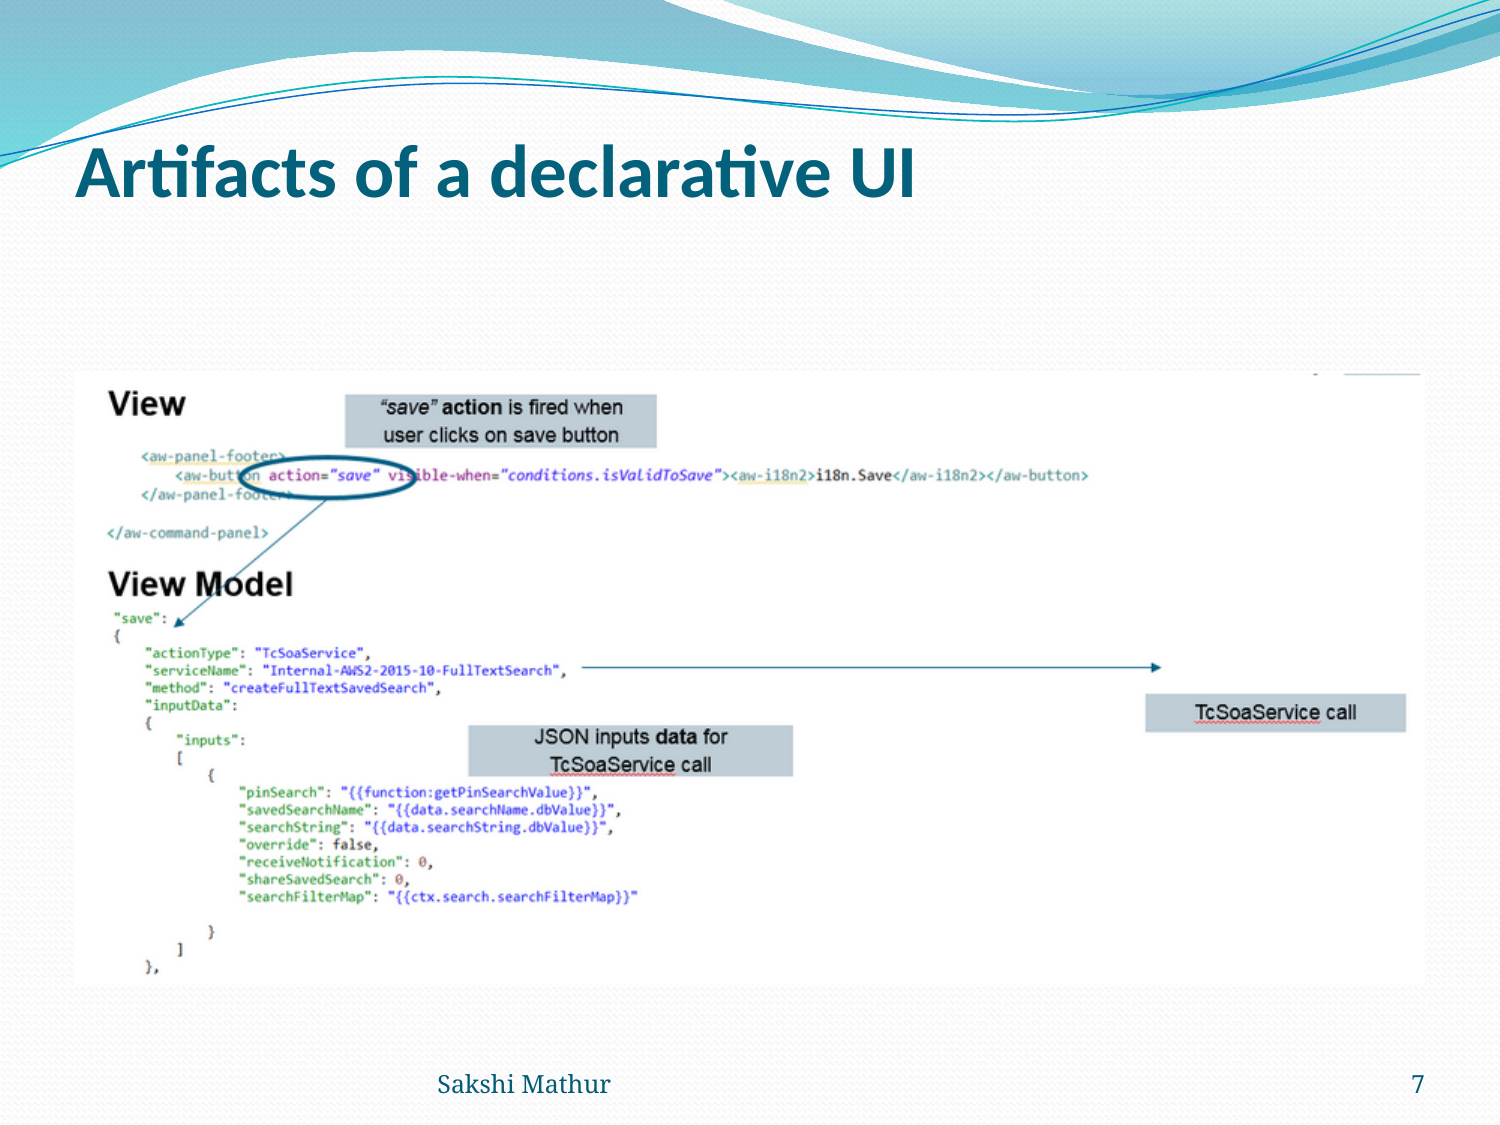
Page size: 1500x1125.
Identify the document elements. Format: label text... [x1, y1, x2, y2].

footer Sakshi Mathur [437, 1042, 988, 1103]
title Artifacts of a declarative UI [75, 115, 1425, 303]
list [74, 371, 1426, 984]
slide_number 7 [1299, 1042, 1425, 1103]
